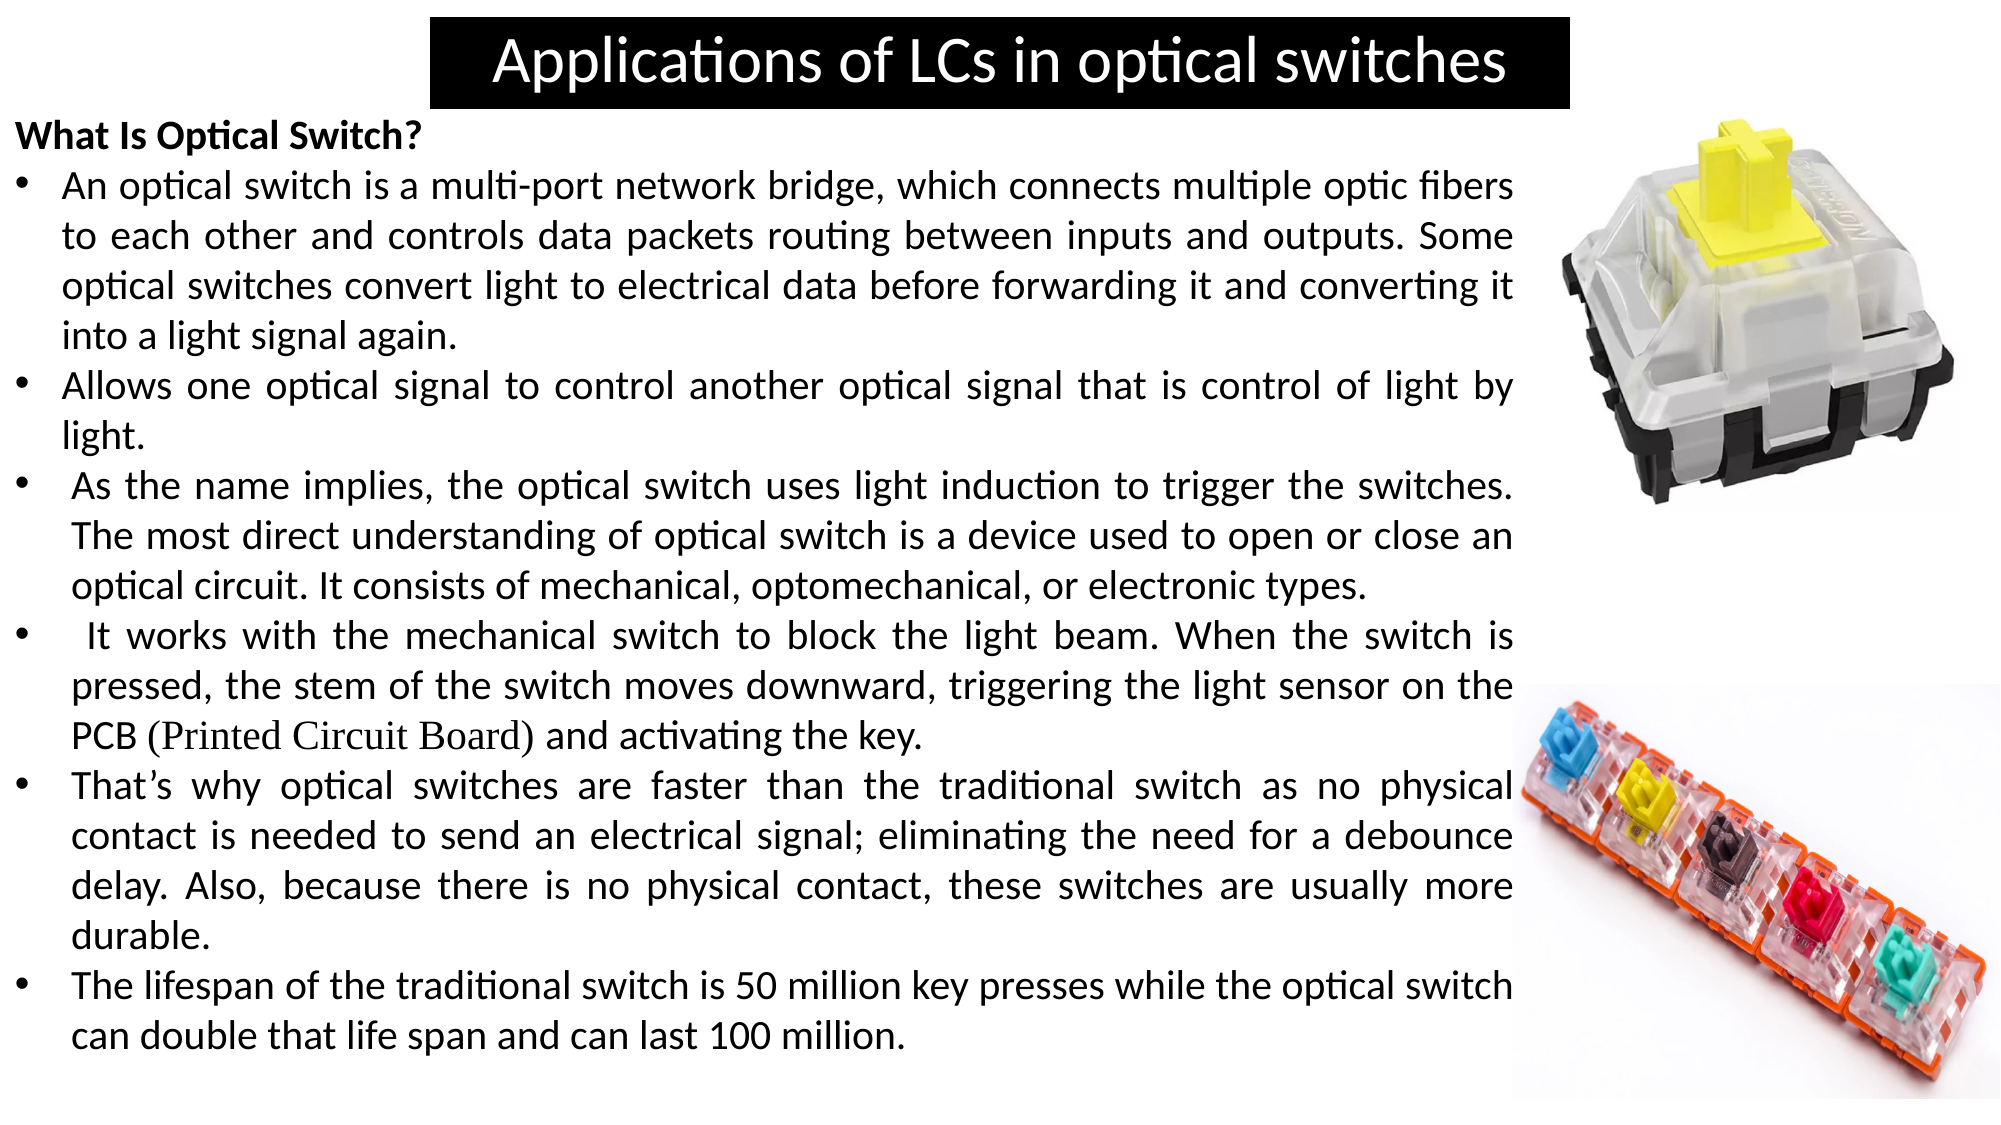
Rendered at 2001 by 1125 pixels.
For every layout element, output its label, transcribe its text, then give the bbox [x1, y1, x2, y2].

table_header Applications of LCs in optical switches [430, 17, 1570, 109]
picture [1512, 684, 2000, 1099]
picture [1561, 112, 1960, 511]
text_box What Is Optical Switch? An optical switch is a multi-port network bridge, which connects multiple optic fibers to each other and controls data packets routing between inputs and outputs. Some optical switches convert light to electrical data before forwarding it and converting it into a light signal again. Allows one optical signal to control another optical signal that is control of light by light. As the name implies, the optical switch uses light induction to trigger the switches. The most direct understanding of optical switch is a device used to open or close an optical circuit. It consists of mechanical, optomechanical, or electronic types. It works with the mechanical switch to block the light beam. When the switch is pressed, the stem of the switch moves downward, triggering the light sensor on the PCB (Printed Circuit Board) and activating the key. That’s why optical switches are faster than the traditional switch as no physical contact is needed to send an electrical signal; eliminating the need for a debounce delay. Also, because there is no physical contact, these switches are usually more durable. The lifespan of the traditional switch is 50 million key presses while the optical switch can double that life span and can last 100 million. [0, 100, 1530, 1066]
